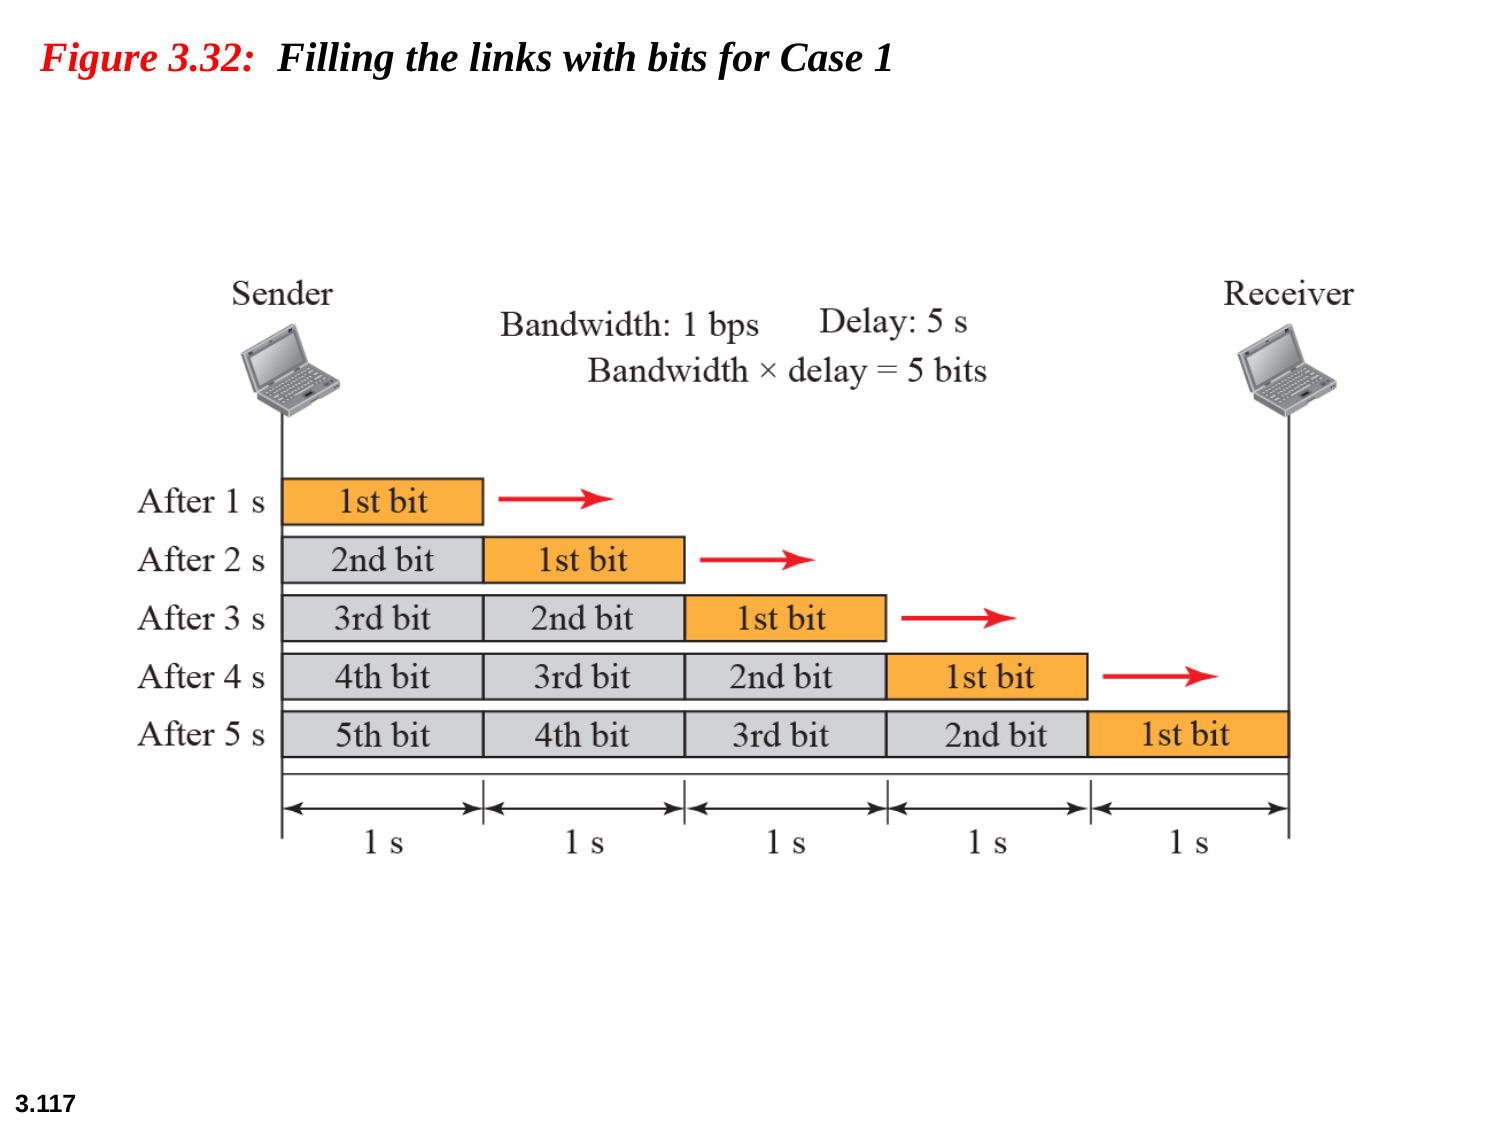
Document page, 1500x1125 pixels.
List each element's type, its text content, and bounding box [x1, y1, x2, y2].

picture [137, 274, 1355, 865]
text_box Figure 3.32: Filling the links with bits for Case 1 [24, 22, 1363, 87]
text_box 3.‹#› [0, 1049, 313, 1125]
